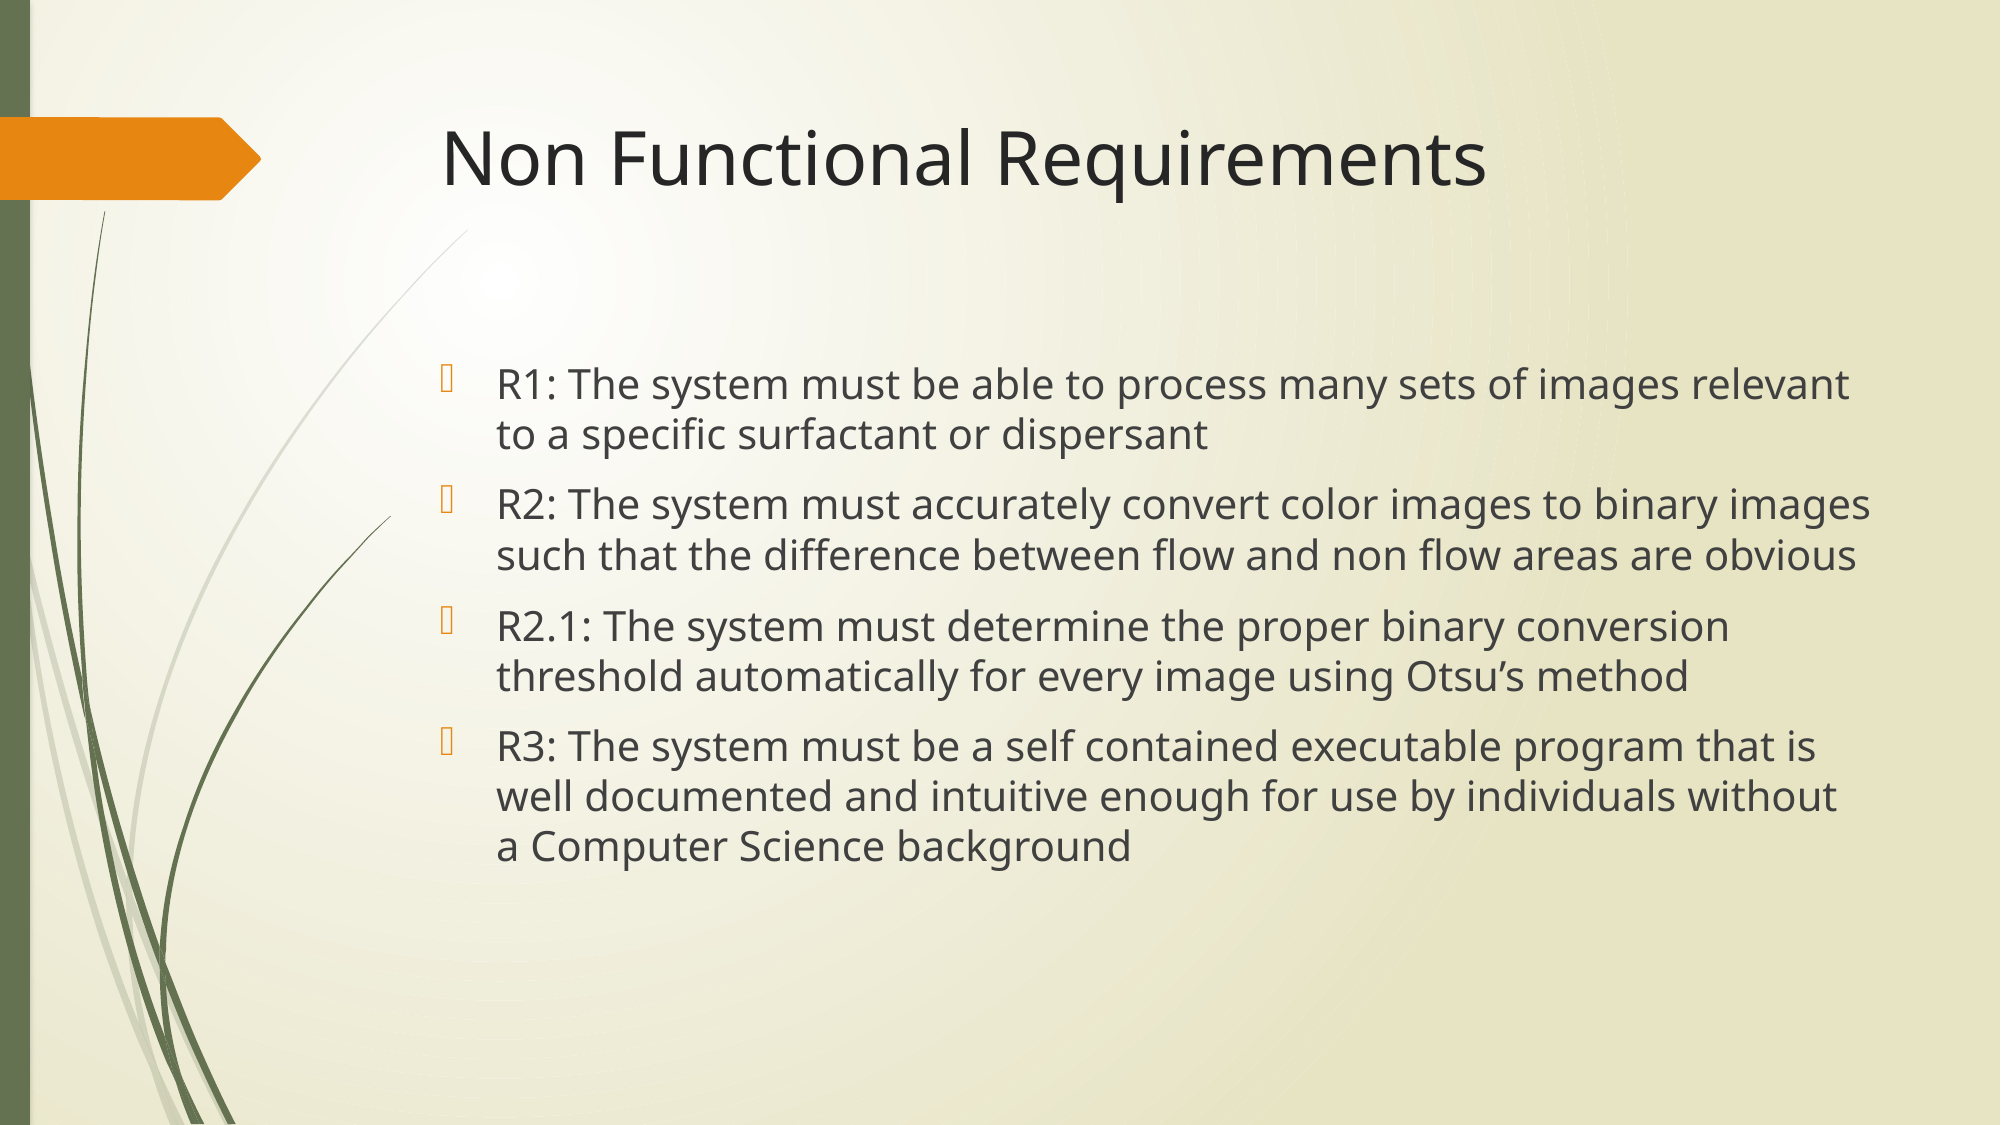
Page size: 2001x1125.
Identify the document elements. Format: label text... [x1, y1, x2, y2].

list R1: The system must be able to process many sets of images relevant to a specific surfactant or dispersant R2: The system must accurately convert color images to binary images such that the difference between flow and non flow areas are obvious R2.1: The system must determine the proper binary conversion threshold automatically for every image using Otsu’s method R3: The system must be a self contained executable program that is well documented and intuitive enough for use by individuals without a Computer Science background [424, 350, 1888, 970]
title Non Functional Requirements [425, 102, 1888, 313]
